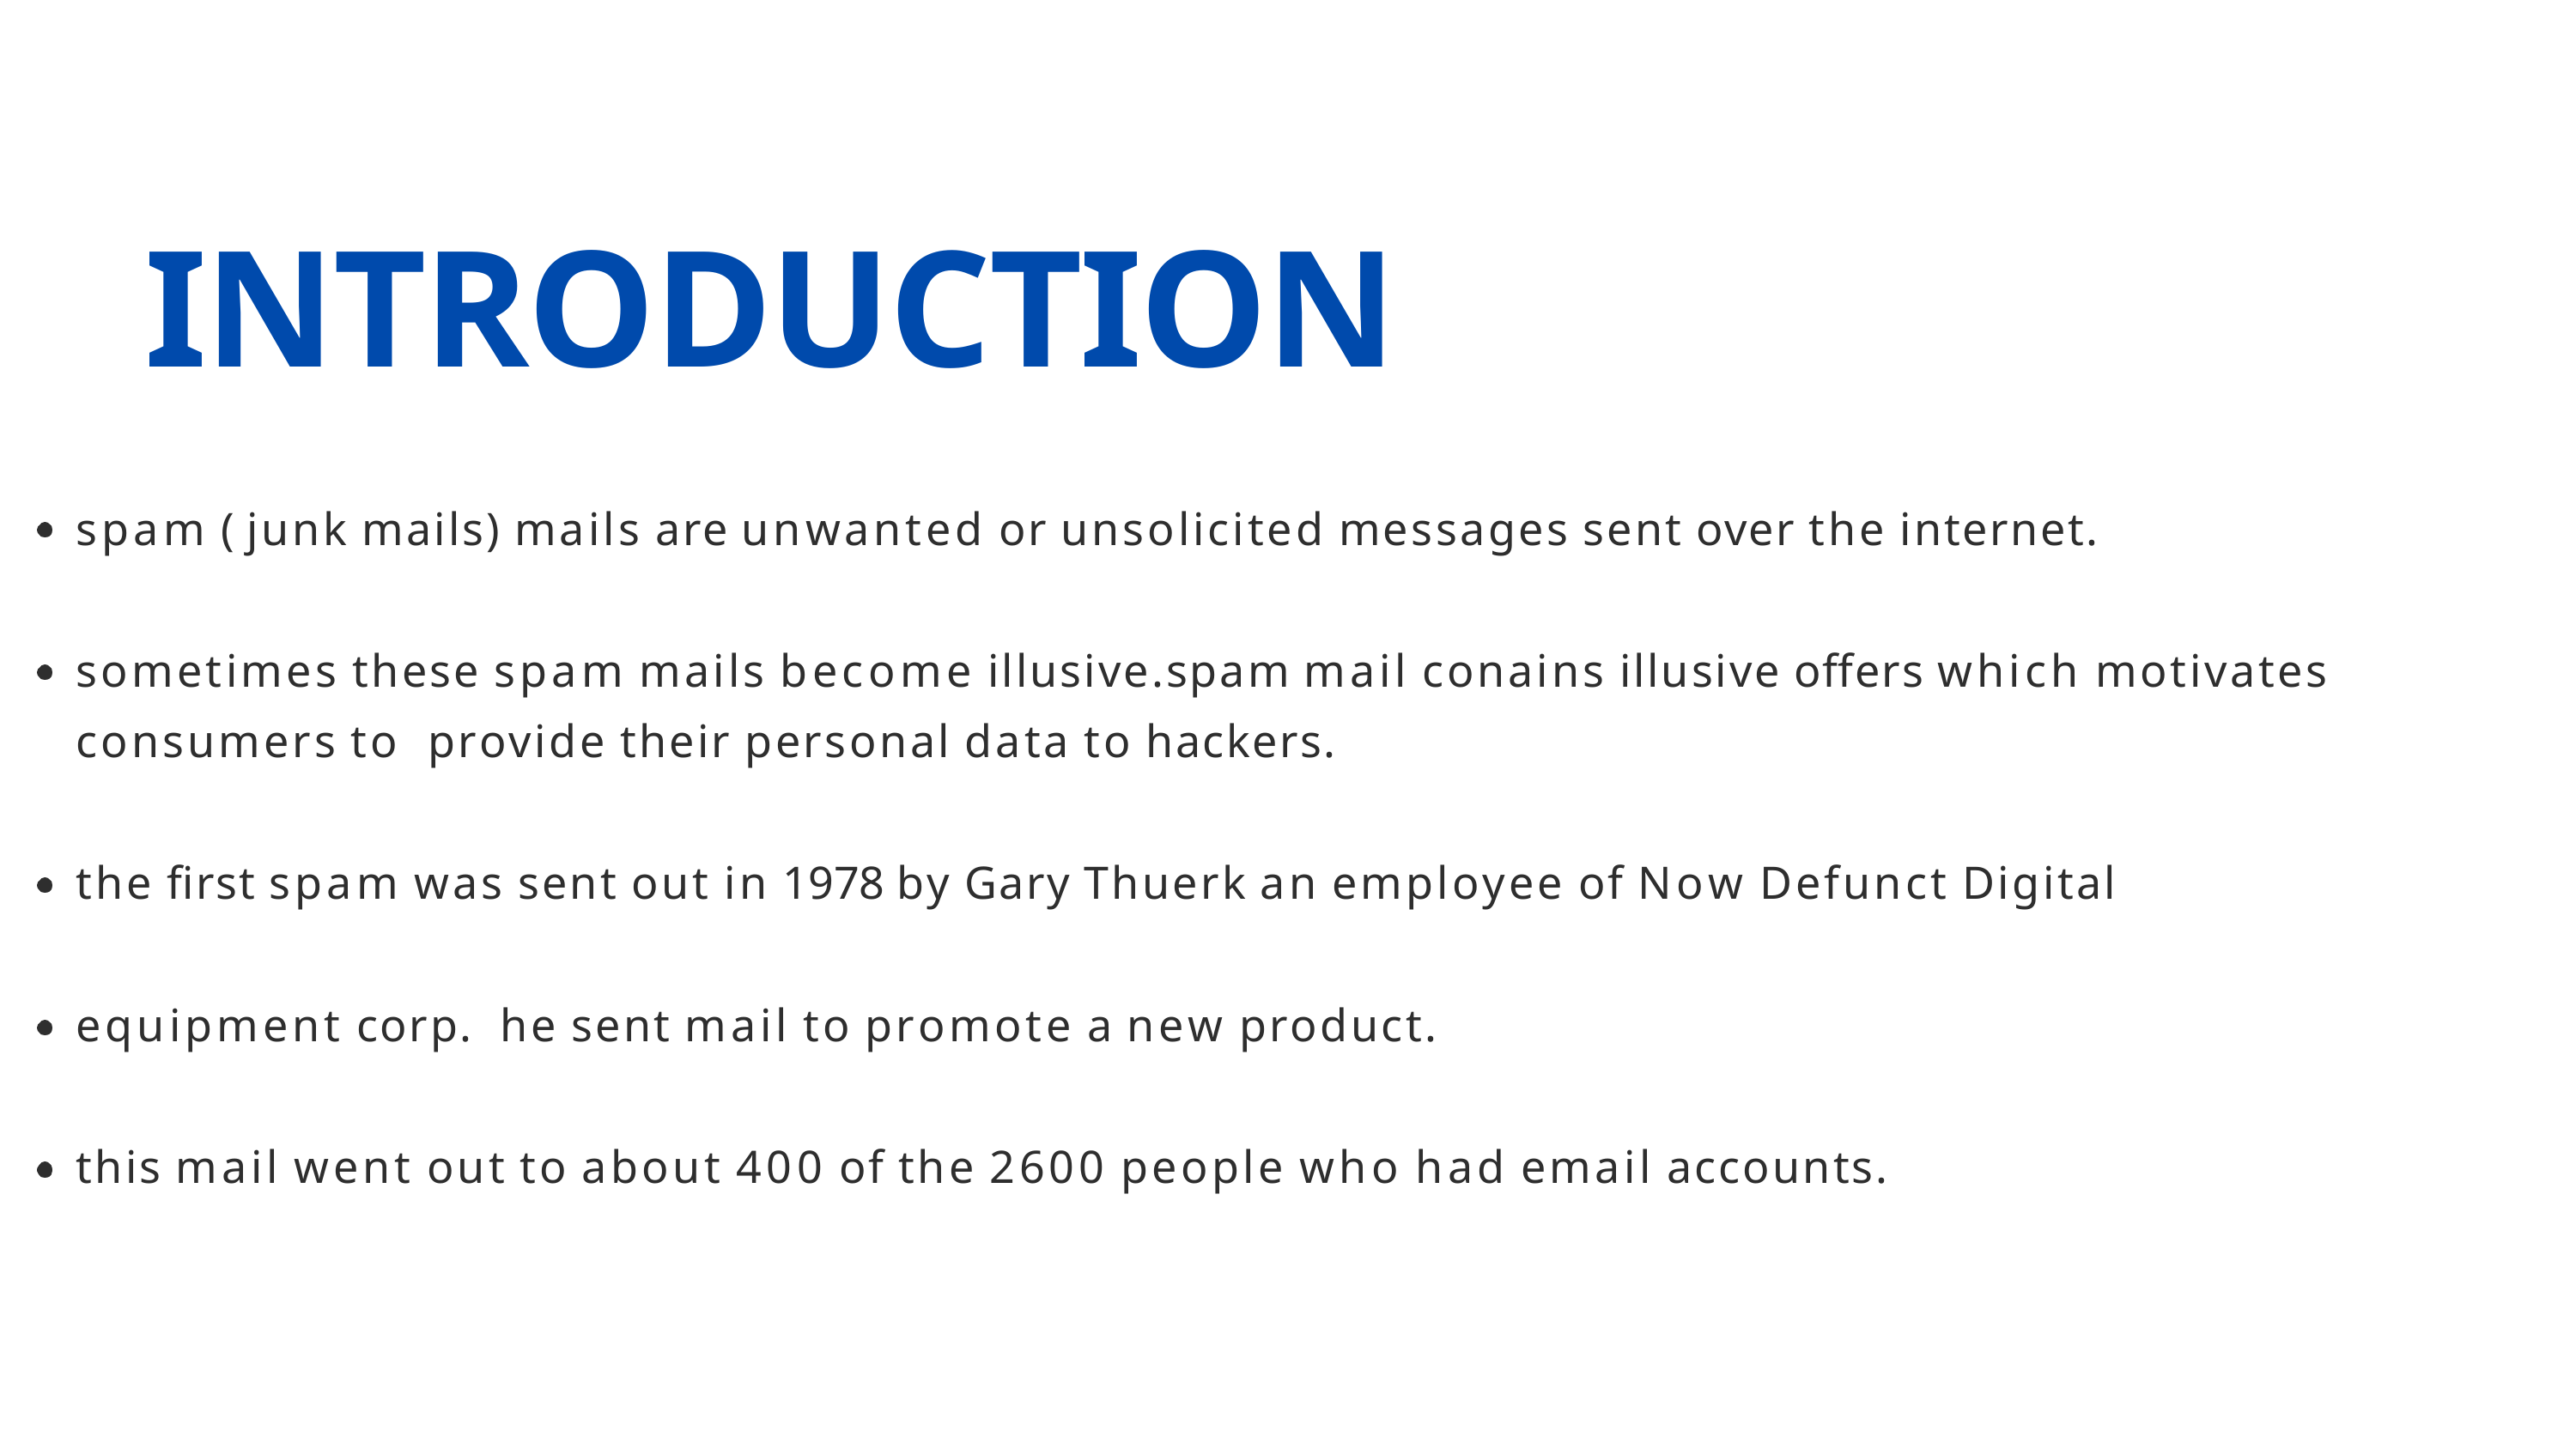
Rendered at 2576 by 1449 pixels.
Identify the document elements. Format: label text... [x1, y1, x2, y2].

title INTRODUCTION [143, 204, 1432, 449]
picture [37, 664, 53, 680]
picture [37, 522, 53, 538]
picture [37, 1161, 53, 1178]
picture [37, 1020, 53, 1035]
picture [37, 877, 53, 894]
list spam ( junk mails) mails are unwanted or unsolicited messages sent over the internet. sometimes these spam mails become illusive.spam mail conains illusive offers which motivates consumers to provide their personal data to hackers. the first spam was sent out in 1978 by Gary Thuerk an employee of Now Defunct Digital equipment corp. he sent mail to promote a new product. this mail went out to about 400 of the 2600 people who had email accounts. [71, 499, 2505, 1329]
